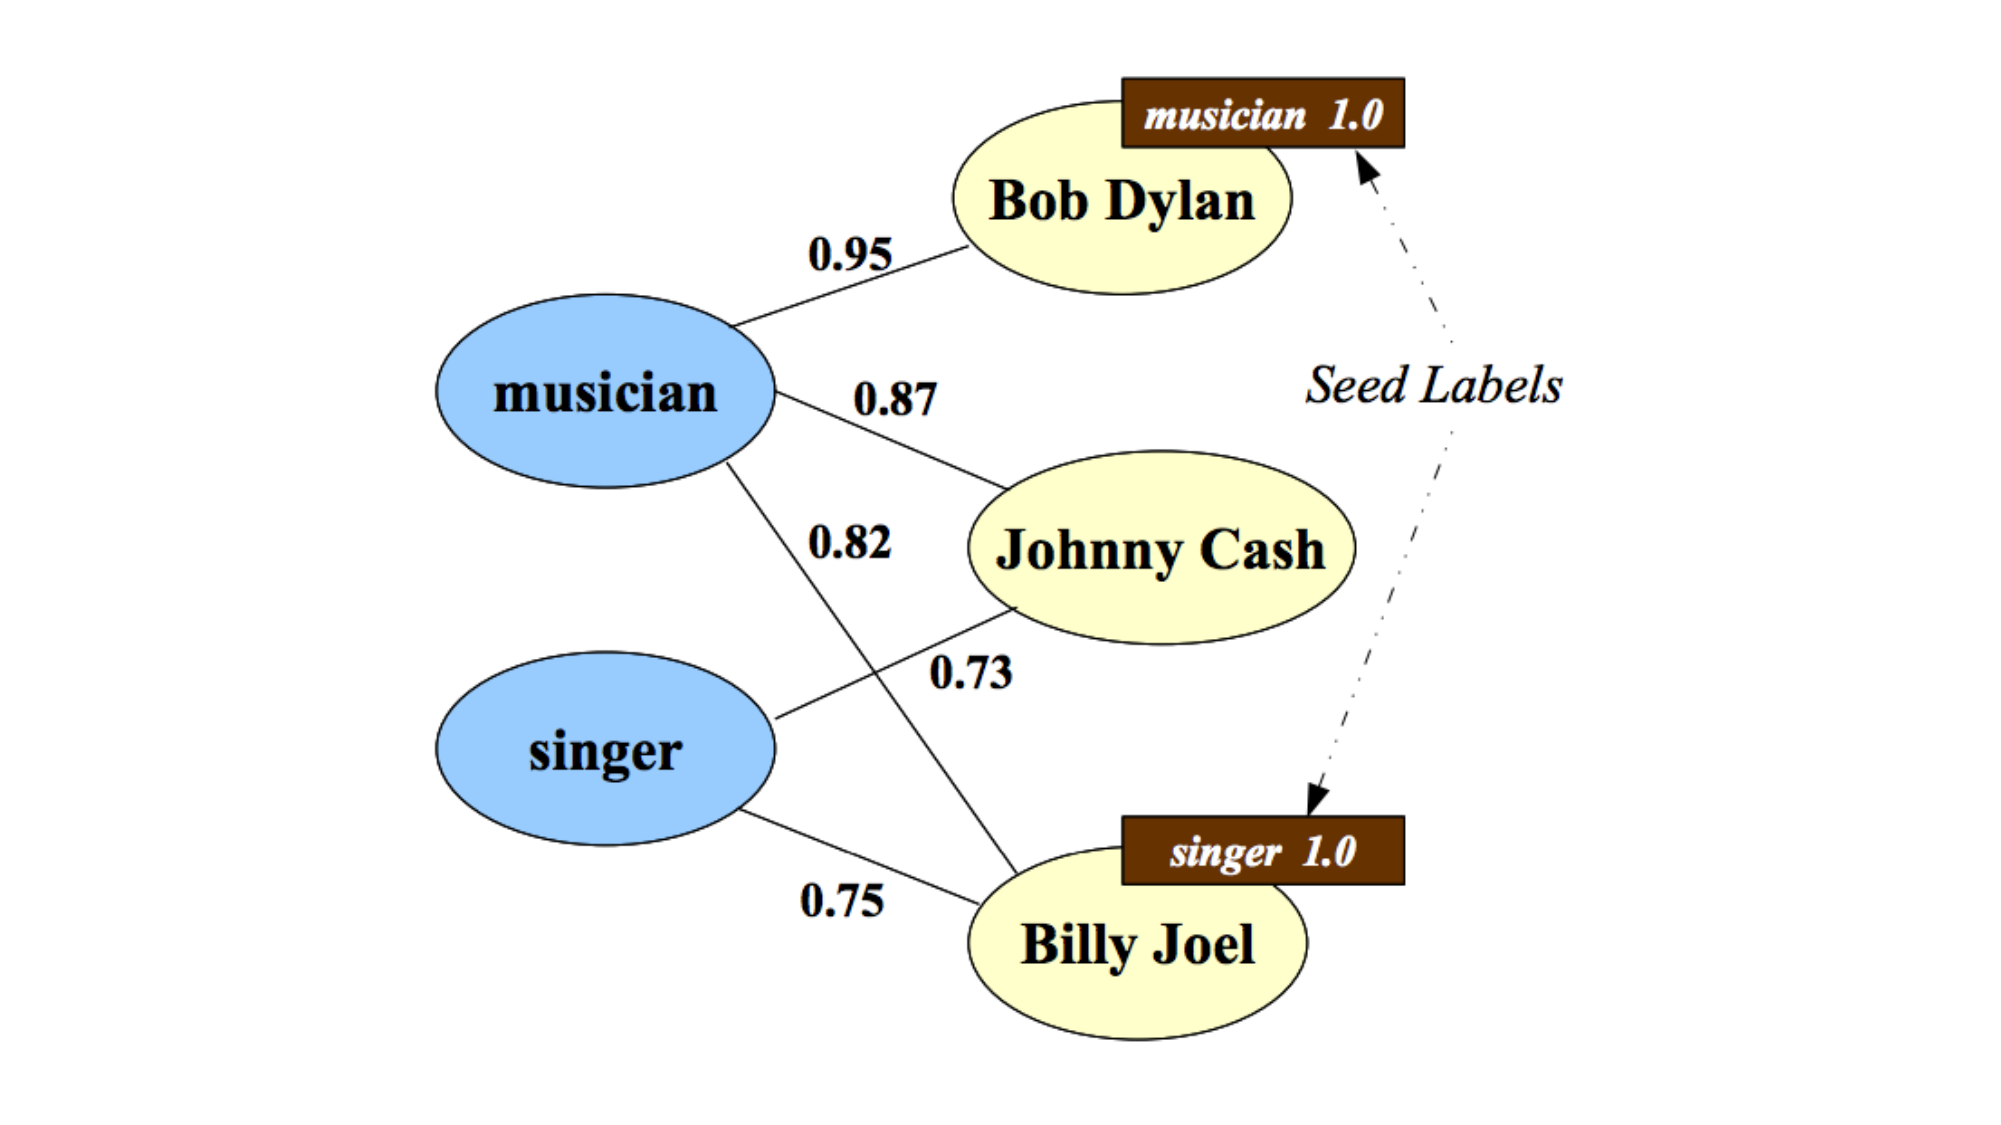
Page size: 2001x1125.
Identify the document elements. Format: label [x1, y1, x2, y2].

picture [249, 0, 1632, 1125]
